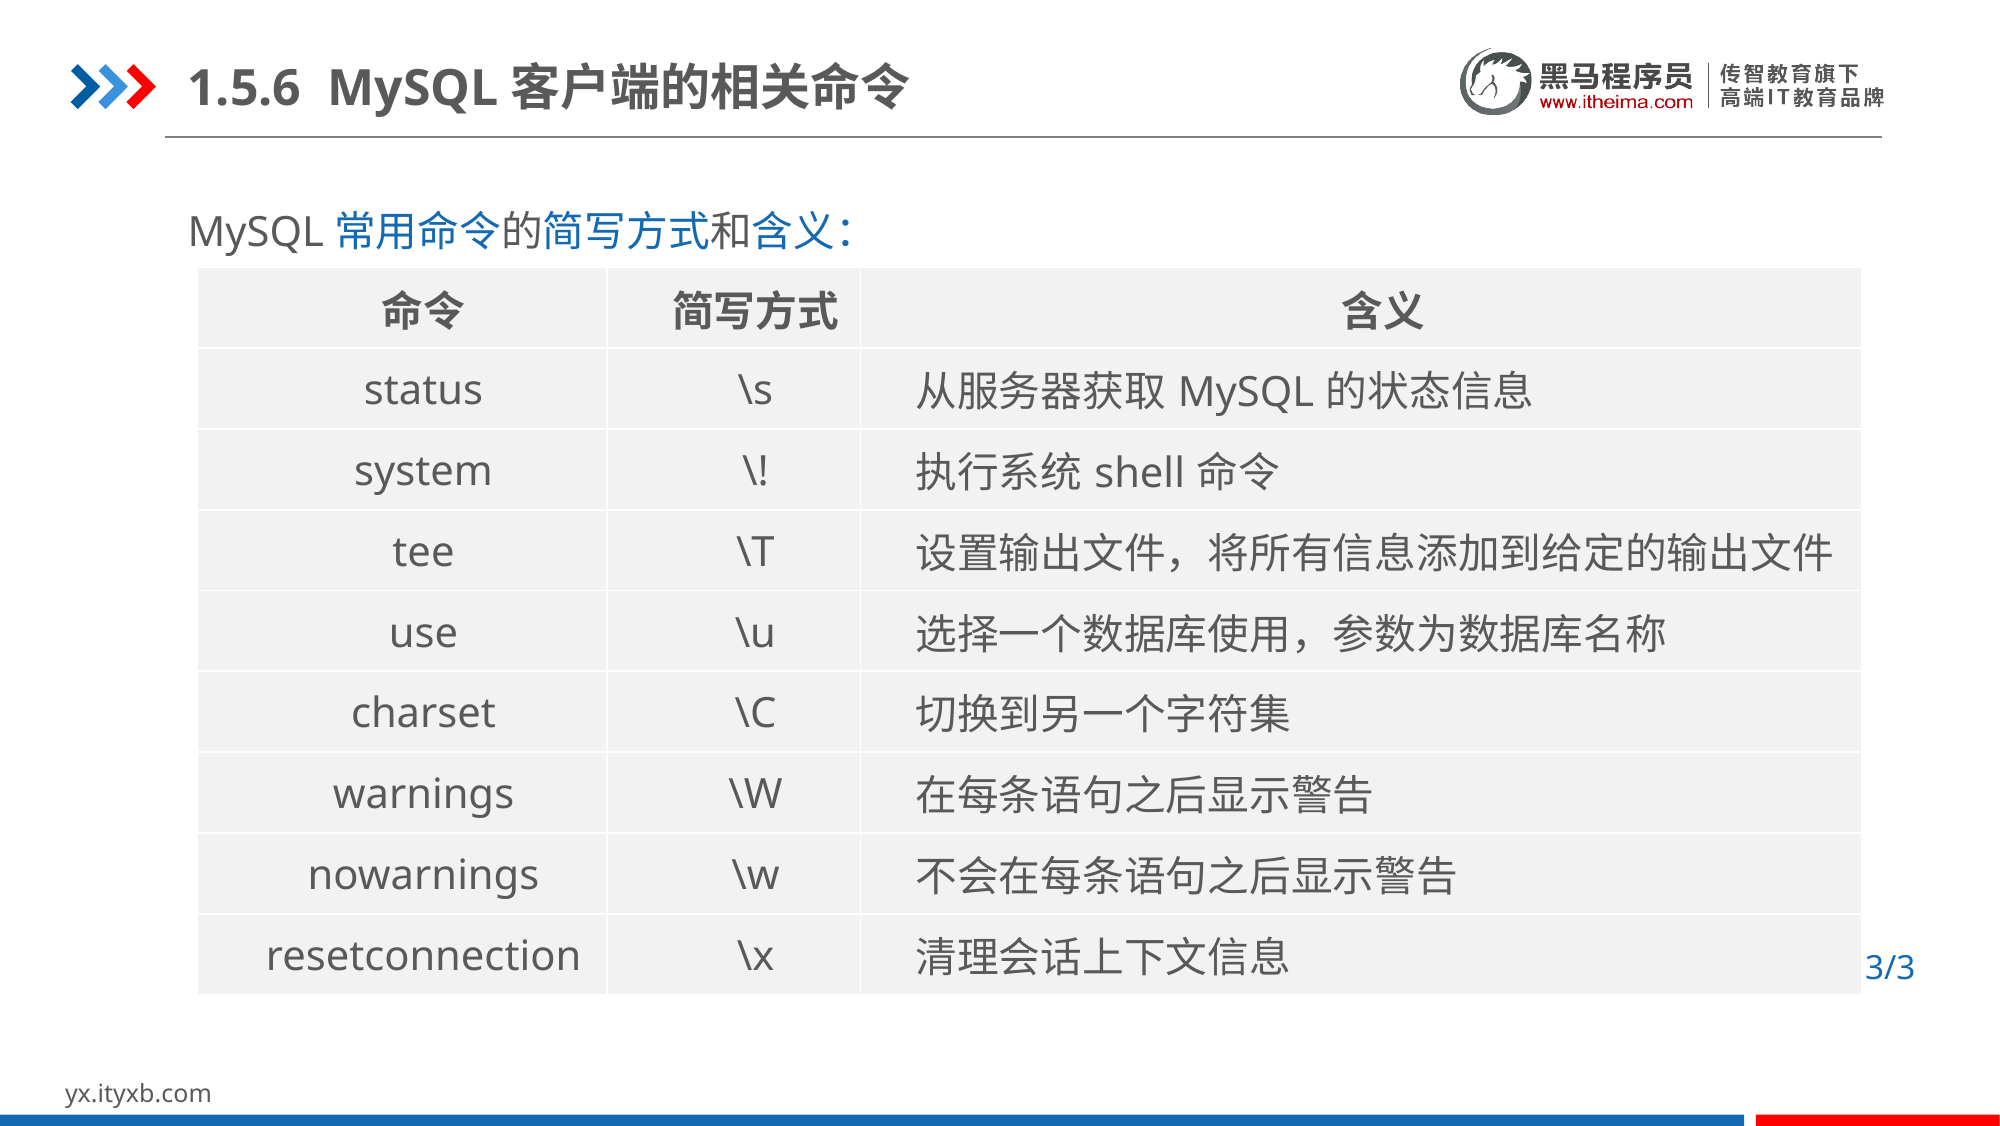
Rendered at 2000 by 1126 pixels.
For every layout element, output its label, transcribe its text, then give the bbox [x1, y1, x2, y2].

table_cell 选择一个数据库使用，参数为数据库名称 [861, 591, 1861, 670]
picture [1460, 48, 1887, 115]
table_cell 清理会话上下文信息 [861, 915, 1861, 994]
table_cell 从服务器获取MySQL的状态信息 [861, 349, 1861, 428]
table_cell \W [608, 753, 860, 832]
table_cell charset [198, 672, 606, 751]
table_cell 在每条语句之后显示警告 [861, 753, 1861, 832]
table_cell nowarnings [198, 834, 606, 913]
table_cell status [198, 349, 606, 428]
table_cell use [198, 591, 606, 670]
table_cell resetconnection [198, 915, 606, 994]
table_cell \C [608, 672, 860, 751]
table_cell warnings [198, 753, 606, 832]
text_box 1.5.6 MySQL客户端的相关命令 [187, 43, 1047, 127]
table_cell system [198, 430, 606, 509]
table_cell 切换到另一个字符集 [861, 672, 1861, 751]
table_cell \w [608, 834, 860, 913]
table_cell \s [608, 349, 860, 428]
table_cell 不会在每条语句之后显示警告 [861, 834, 1861, 913]
table_cell tee [198, 511, 606, 590]
table_cell \T [608, 511, 860, 590]
table_header 命令 [198, 268, 606, 347]
table_cell \x [608, 915, 860, 994]
table_header 含义 [861, 268, 1861, 347]
text_box 3/3 [1850, 938, 1941, 994]
table_cell \u [608, 591, 860, 670]
table_cell 设置输出文件，将所有信息添加到给定的输出文件 [861, 511, 1861, 590]
table_cell 执行系统shell命令 [861, 430, 1861, 509]
table_header 简写方式 [608, 268, 860, 347]
table_cell \! [608, 430, 860, 509]
text_box MySQL常用命令的简写方式和含义： [173, 172, 1863, 263]
